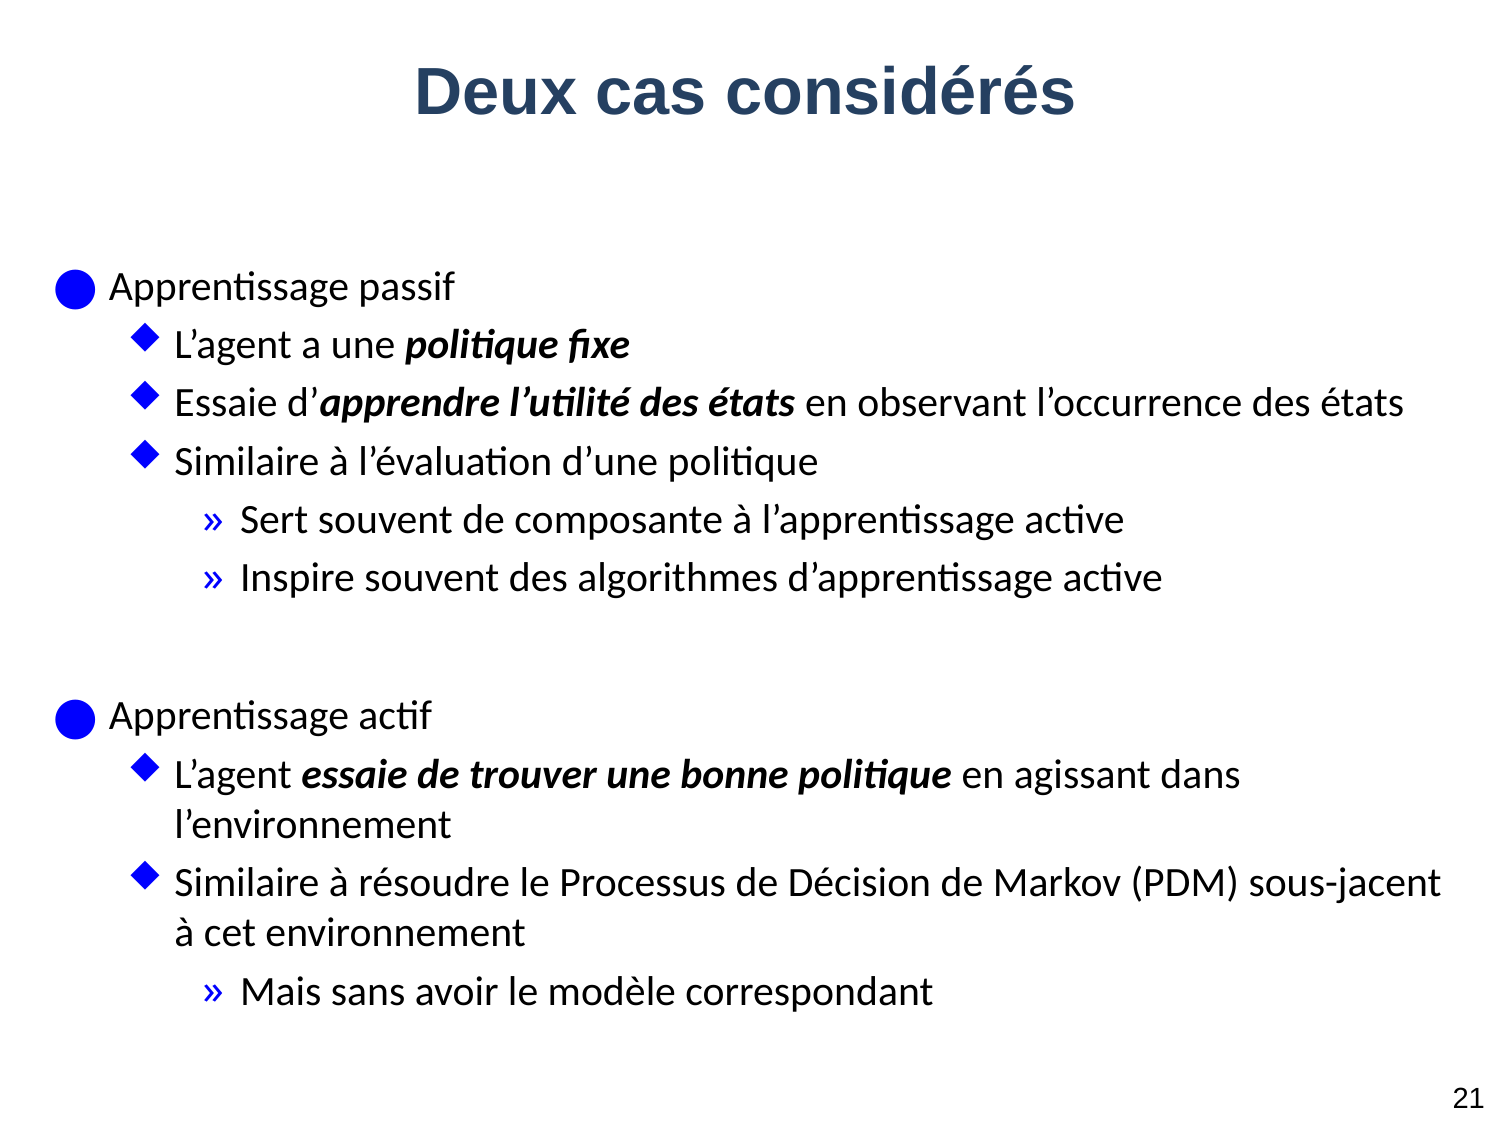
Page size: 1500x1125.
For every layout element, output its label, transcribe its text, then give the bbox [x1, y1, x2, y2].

slide_number 21 [1187, 1078, 1500, 1116]
title Deux cas considérés [108, 37, 1384, 139]
list Apprentissage passif L’agent a une politique fixe Essaie d’apprendre l’utilité des états en observant l’occurrence des états Similaire à l’évaluation d’une politique Sert souvent de composante à l’apprentissage active Inspire souvent des algorithmes d’apprentissage active Apprentissage actif L’agent essaie de trouver une bonne politique en agissant dans l’environnement Similaire à résoudre le Processus de Décision de Markov (PDM) sous-jacent à cet environnement Mais sans avoir le modèle correspondant [37, 251, 1475, 1073]
